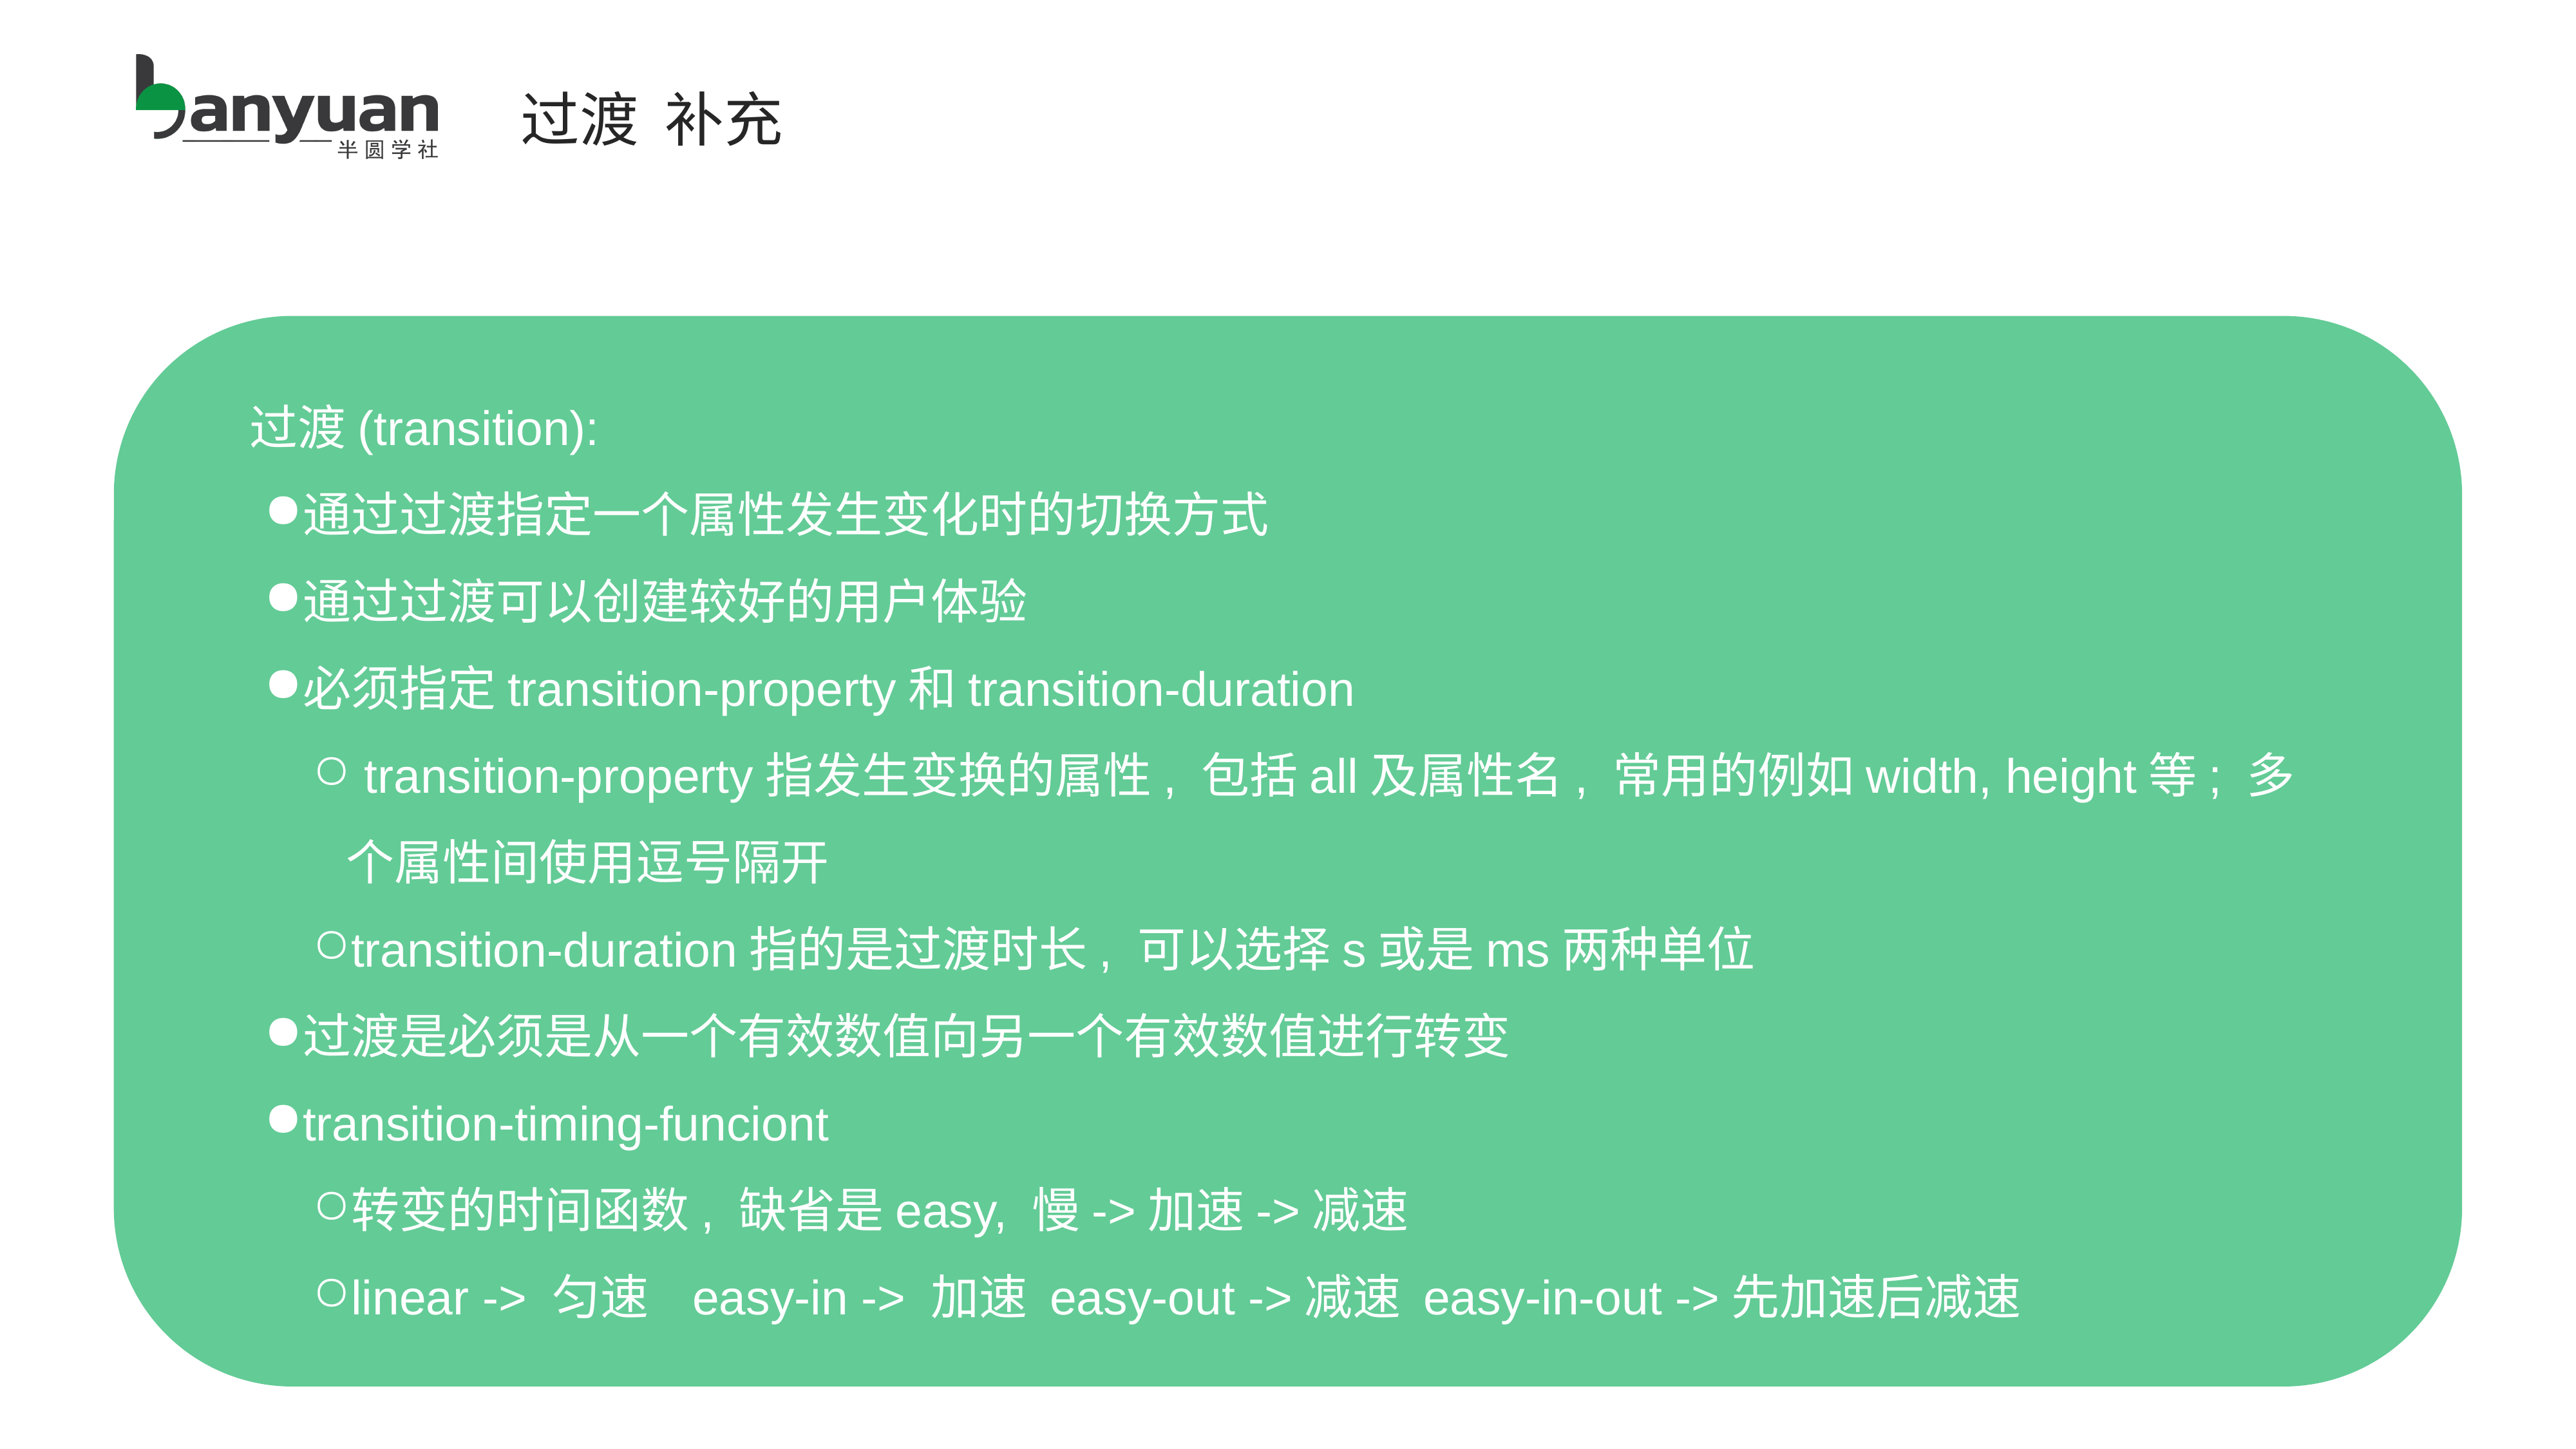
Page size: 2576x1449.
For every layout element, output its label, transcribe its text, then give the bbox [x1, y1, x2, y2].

text_box 过渡 补充 [511, 77, 2230, 158]
text_box 过渡(transition): 通过过渡指定一个属性发生变化时的切换方式 通过过渡可以创建较好的用户体验 必须指定transition-property和transition-duration transition-property指发生变换的属性, 包括all及属性名, 常用的例如width, height等; 多个属性间使用逗号隔开 transition-duration指的是过渡时长, 可以选择s或是ms两种单位 过渡是必须是从一个有效数值向另一个有效数值进行转变 transition-timing-funciont 转变的时间函数, 缺省是easy, 慢->加速->减速 linear -> 匀速 easy-in -> 加速 easy-out ->减速 easy-in-out ->先加速后减速 [240, 363, 2336, 1340]
picture [136, 54, 439, 160]
text_box [112, 314, 2464, 1388]
